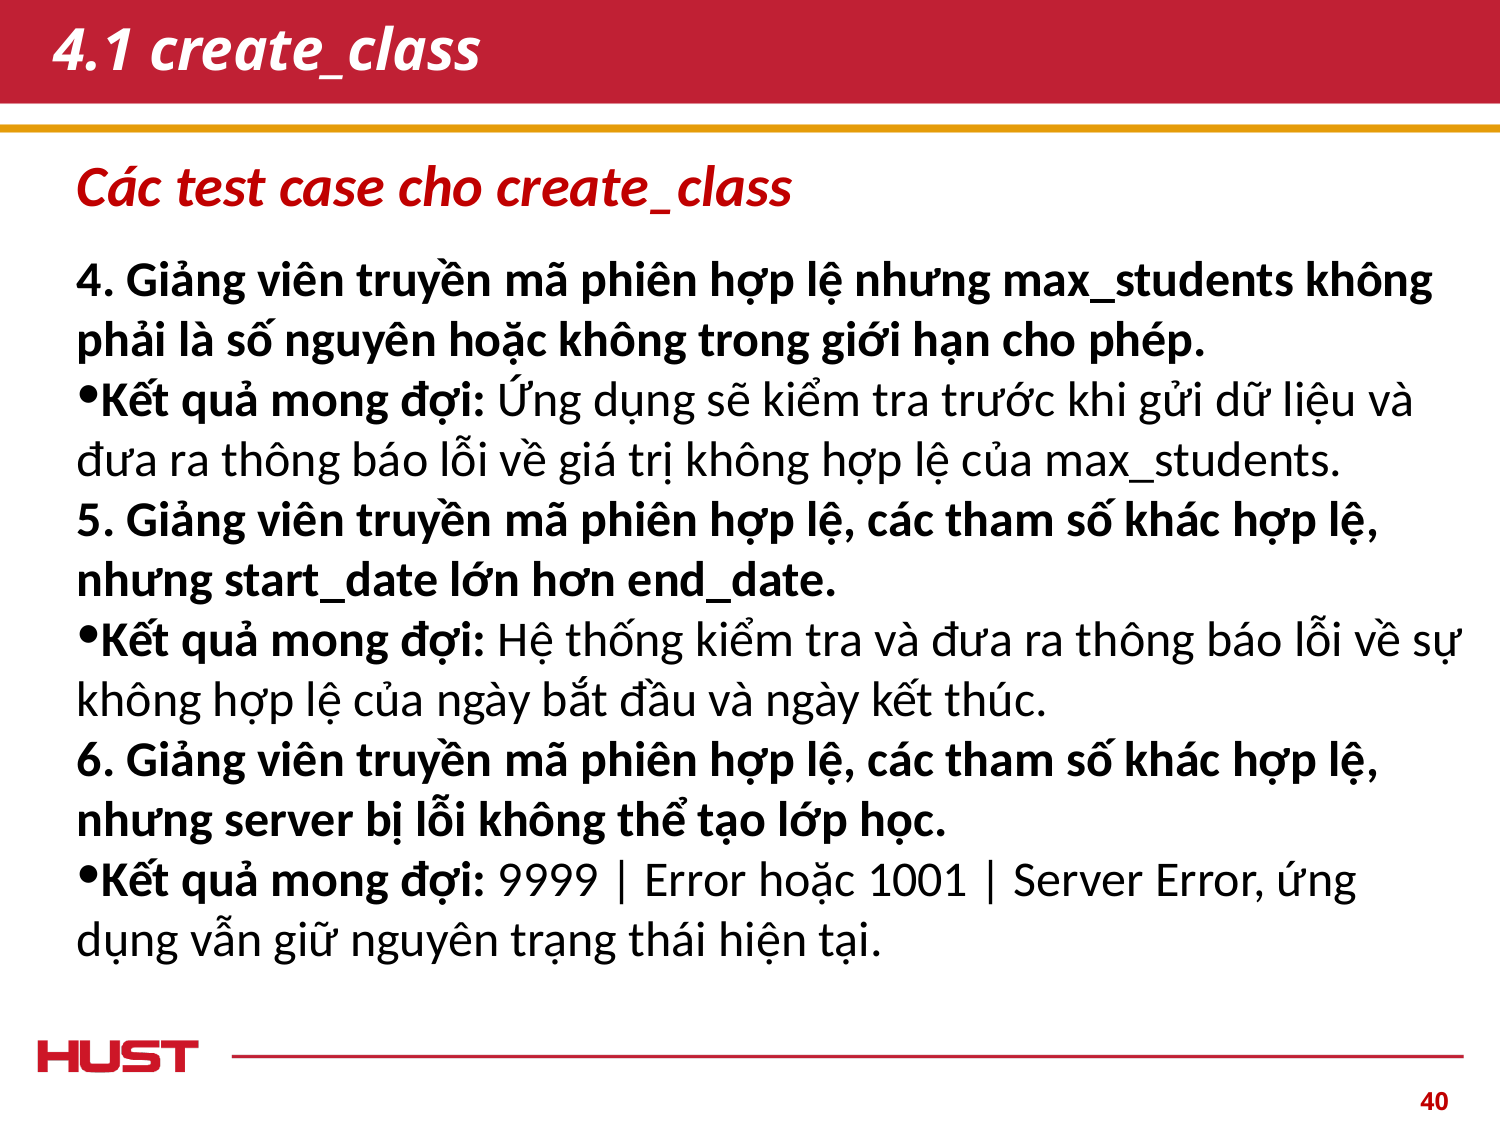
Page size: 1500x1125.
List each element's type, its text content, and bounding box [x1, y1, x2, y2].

slide_number ‹#› [1126, 1078, 1464, 1125]
text_box Các test case cho create_class [61, 141, 1269, 235]
text_box 4. Giảng viên truyền mã phiên hợp lệ nhưng max_students không phải là số nguyên hoặc không trong giới hạn cho phép. Kết quả mong đợi: Ứng dụng sẽ kiểm tra trước khi gửi dữ liệu và đưa ra thông báo lỗi về giá trị không hợp lệ của max_students. 5. Giảng viên truyền mã phiên hợp lệ, các tham số khác hợp lệ, nhưng start_date lớn hơn end_date. Kết quả mong đợi: Hệ thống kiểm tra và đưa ra thông báo lỗi về sự không hợp lệ của ngày bắt đầu và ngày kết thúc. 6. Giảng viên truyền mã phiên hợp lệ, các tham số khác hợp lệ, nhưng server bị lỗi không thể tạo lớp học. Kết quả mong đợi: 9999 | Error hoặc 1001 | Server Error, ứng dụng vẫn giữ nguyên trạng thái hiện tại. [61, 238, 1485, 1034]
picture [0, 0, 1500, 1125]
title 4.1 create_class [38, 12, 1462, 87]
